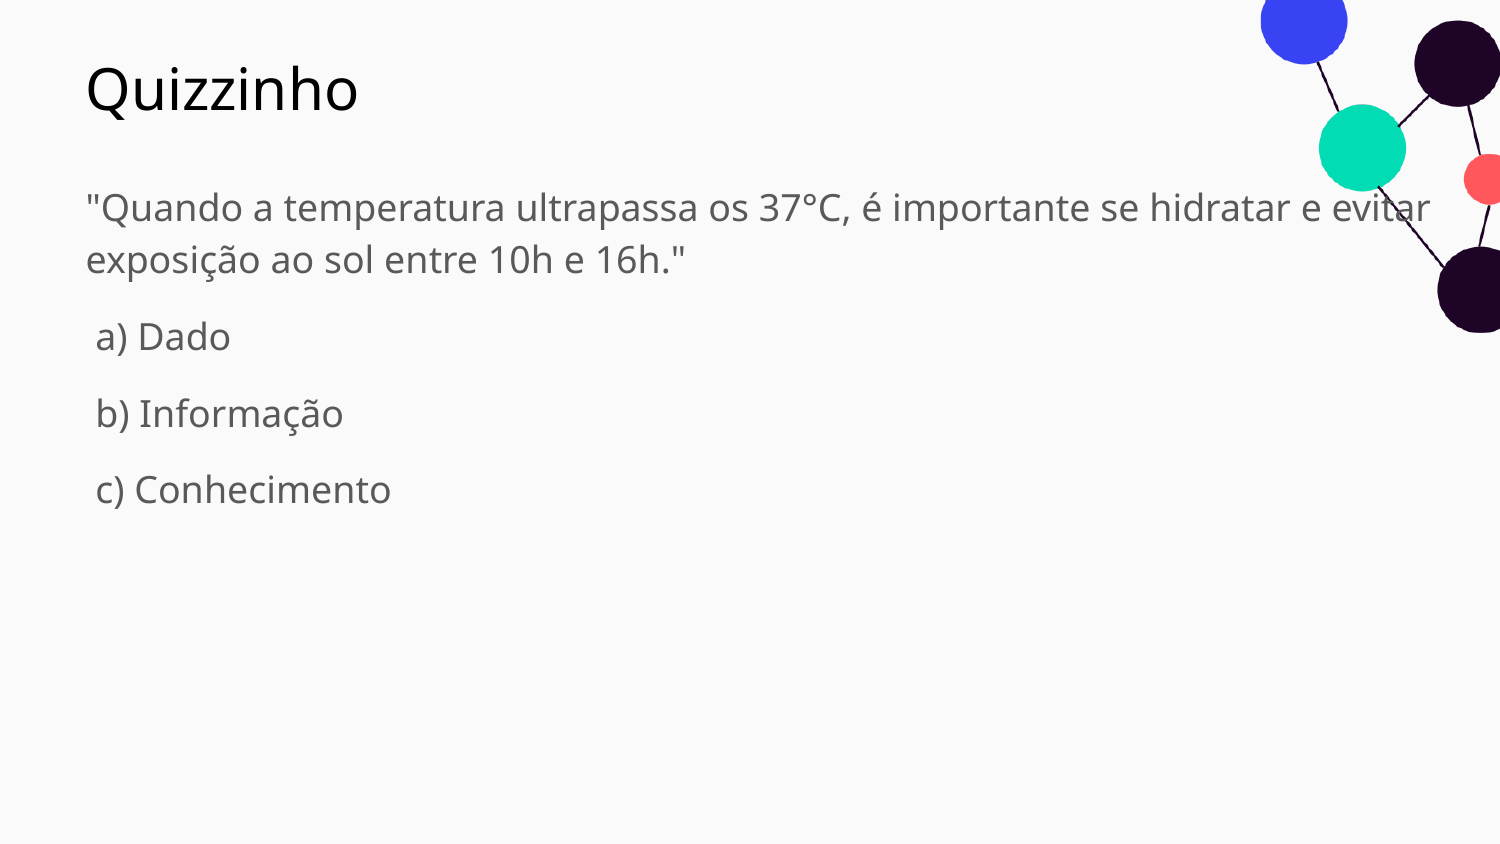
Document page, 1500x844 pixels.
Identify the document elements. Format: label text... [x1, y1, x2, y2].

title Quizzinho [70, 37, 1229, 159]
picture [1260, 0, 1500, 333]
list "Quando a temperatura ultrapassa os 37°C, é importante se hidratar e evitar exposição ao sol entre 10h e 16h." a) Dado b) Informação c) Conhecimento [70, 162, 1469, 790]
